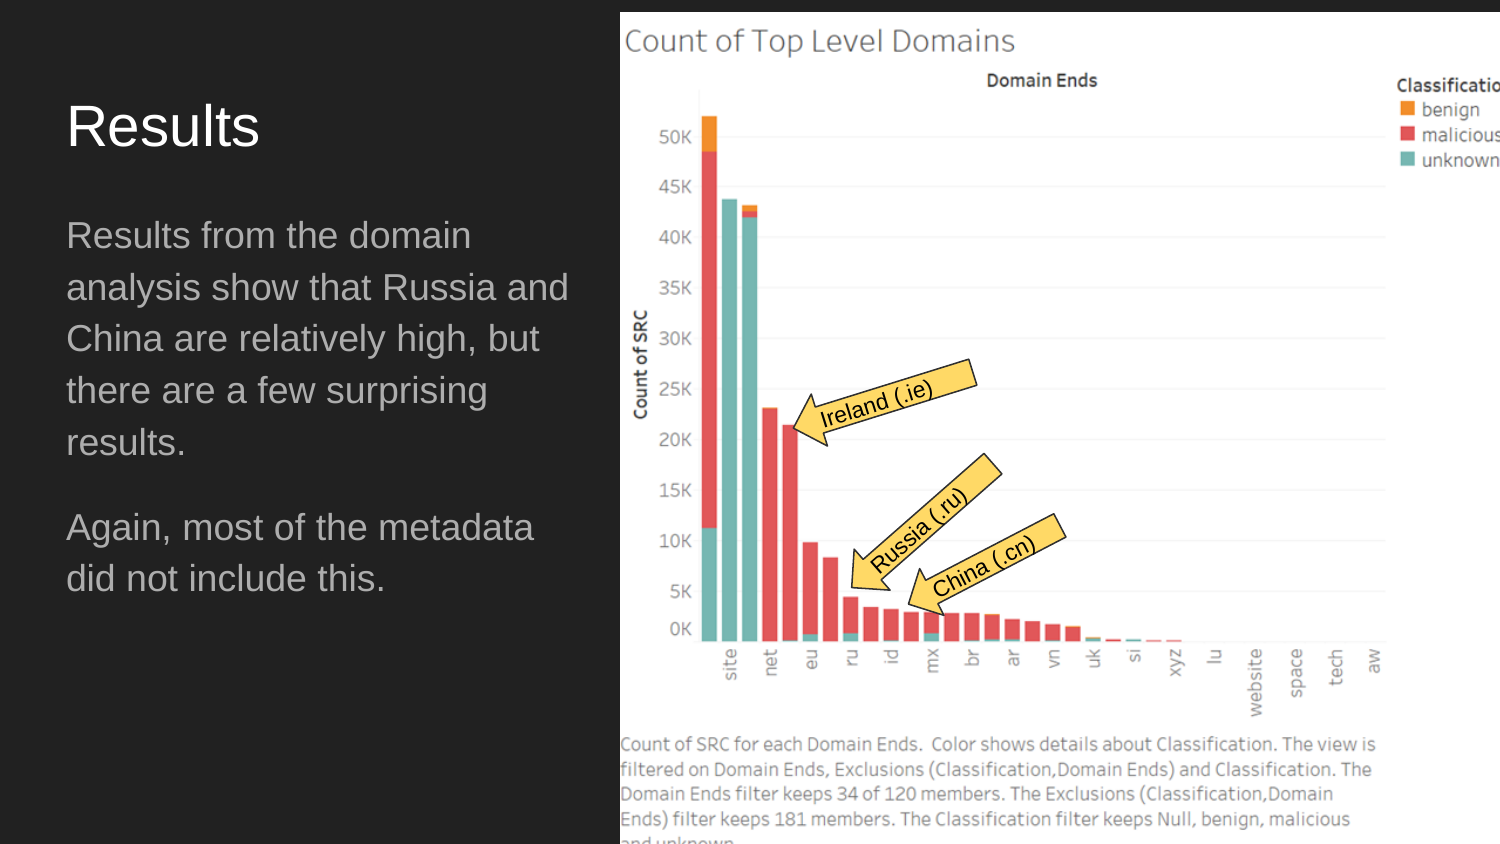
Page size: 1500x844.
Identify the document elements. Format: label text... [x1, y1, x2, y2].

title Results [51, 72, 614, 167]
picture [620, 12, 1500, 844]
list Results from the domain analysis show that Russia and China are relatively high, but there are a few surprising results. Again, most of the metadata did not include this. [51, 189, 592, 750]
